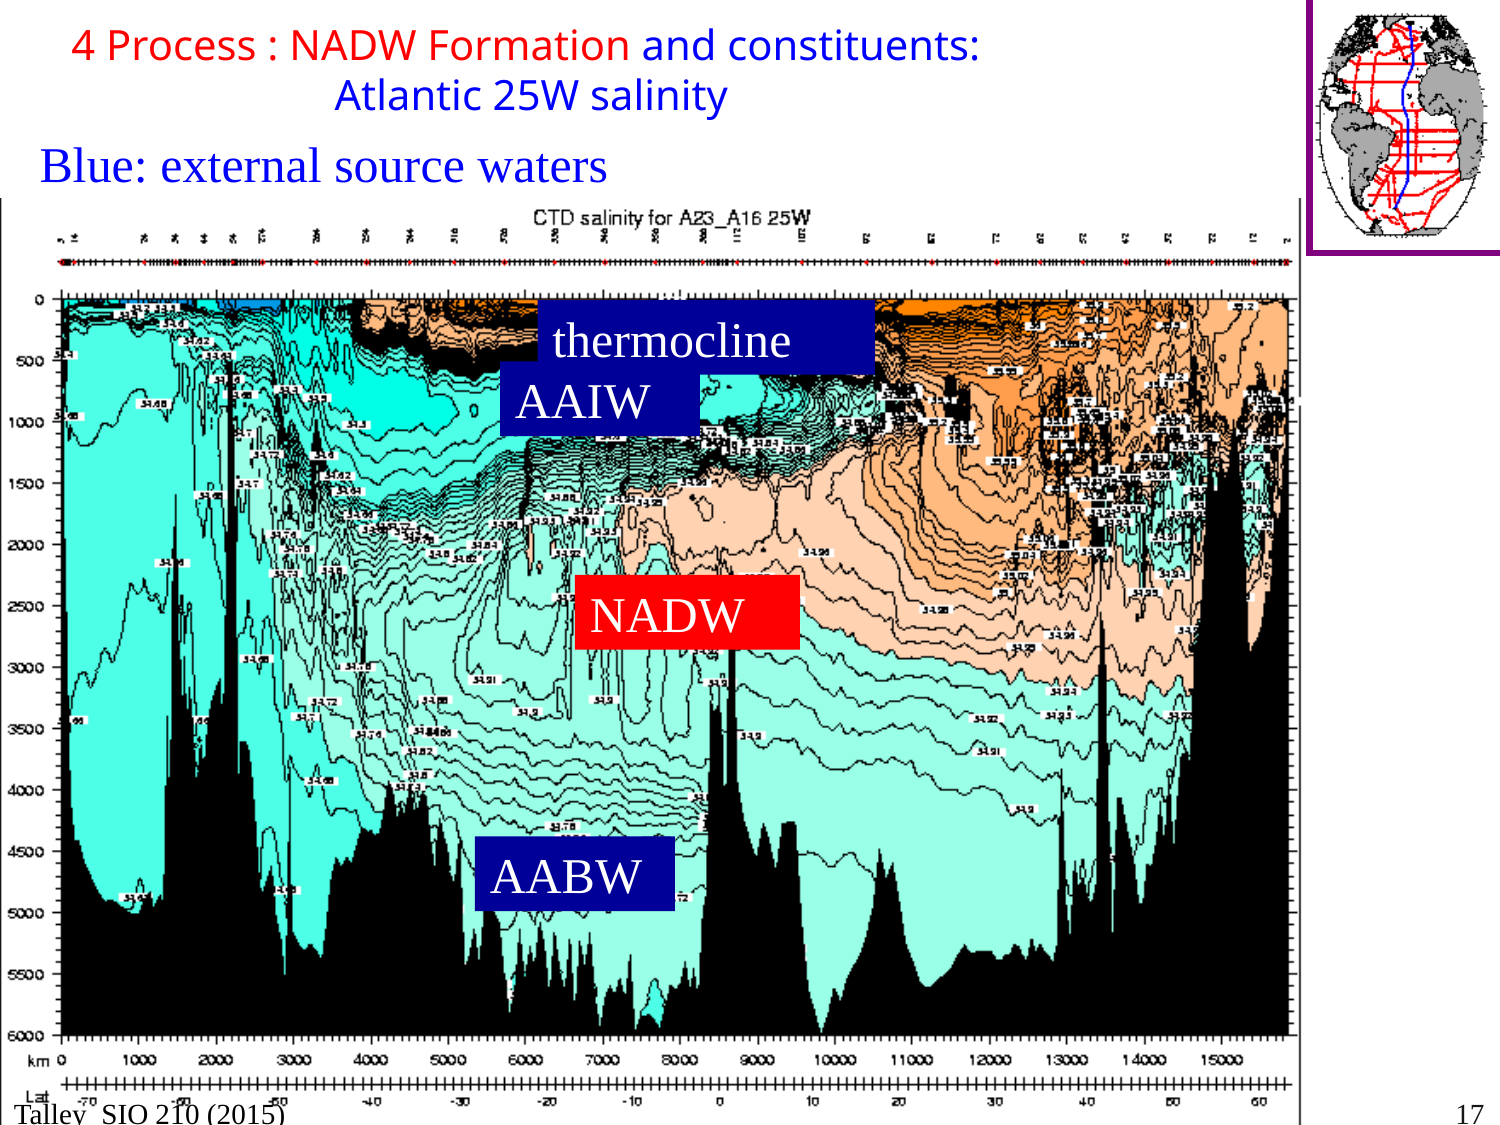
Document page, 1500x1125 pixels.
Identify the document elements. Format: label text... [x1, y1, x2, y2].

picture [0, 0, 1500, 1125]
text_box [474, 299, 876, 912]
slide_number 17 [1329, 1087, 1500, 1125]
title 4 Process : NADW Formation and constituents: Atlantic 25W salinity [0, 0, 1063, 138]
text_box Blue: external source waters [24, 124, 1288, 197]
